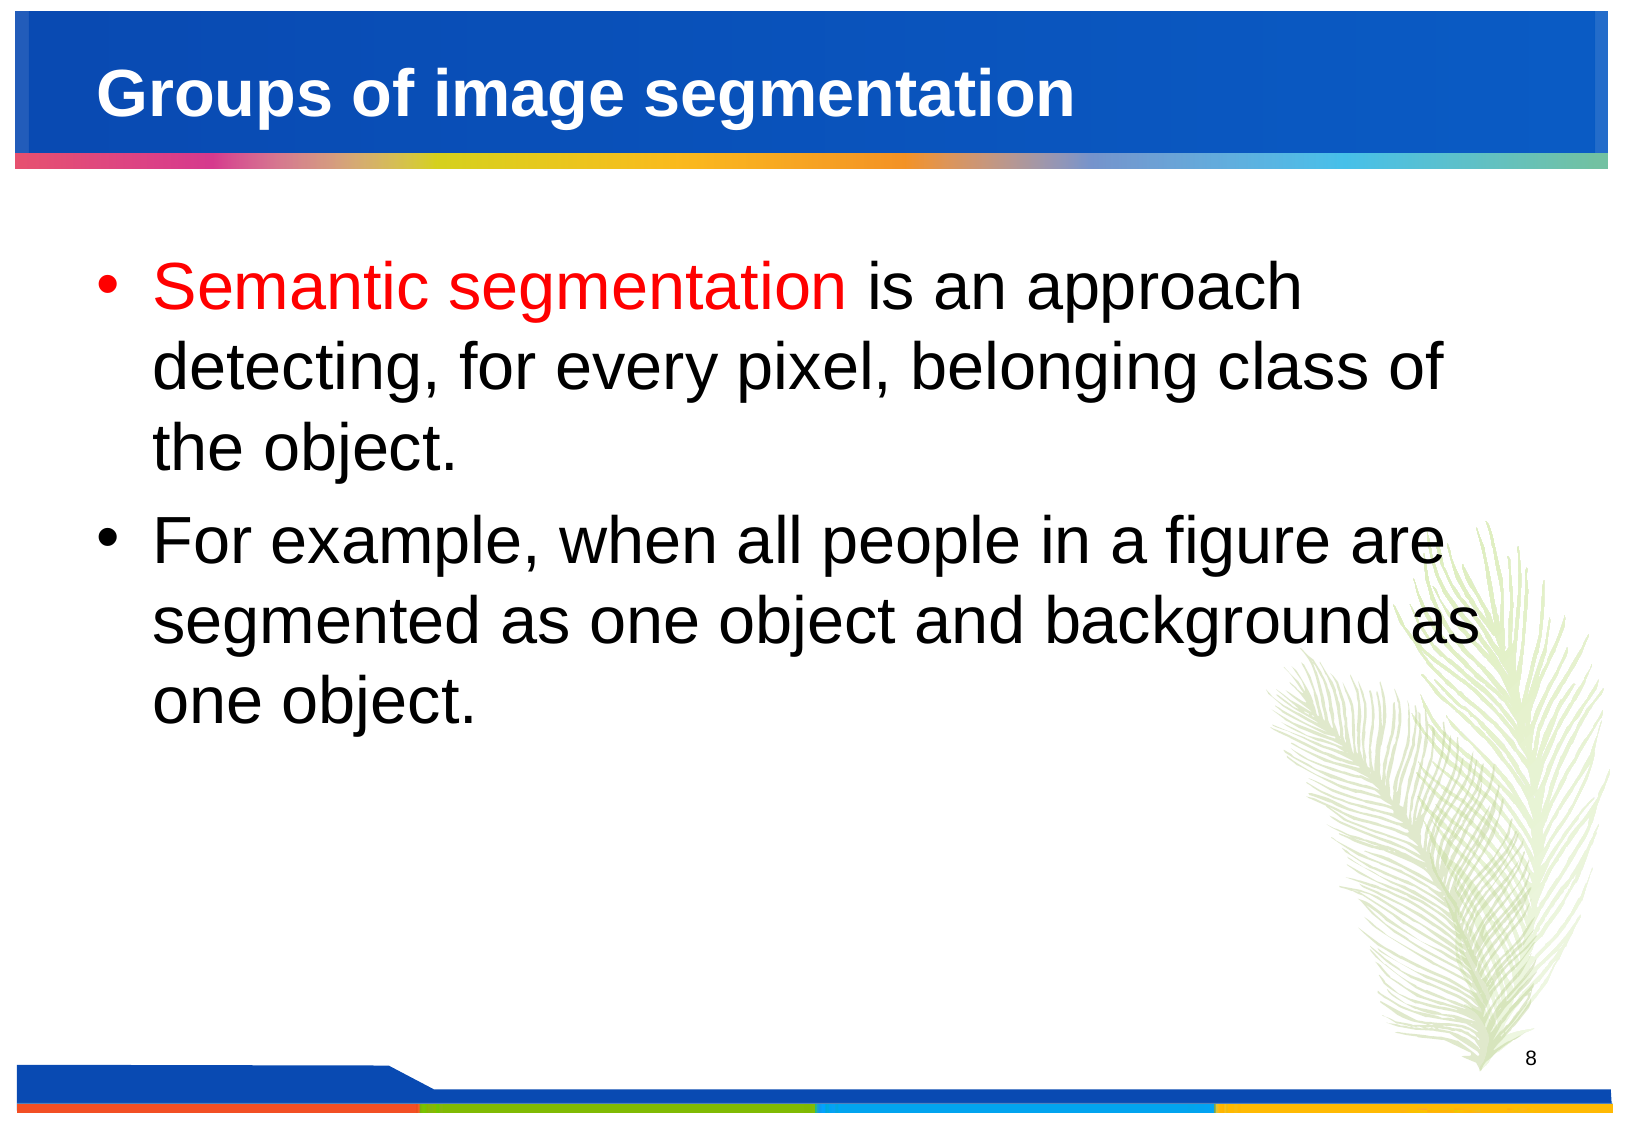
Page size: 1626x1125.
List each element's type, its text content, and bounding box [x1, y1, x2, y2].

picture [1215, 1104, 1613, 1113]
slide_number ‹#› [1264, 1037, 1552, 1085]
picture [15, 11, 1608, 169]
picture [17, 1104, 824, 1113]
list Semantic segmentation is an approach detecting, for every pixel, belonging class of the object. For example, when all people in a figure are segmented as one object and background as one object. [81, 235, 1544, 1013]
title Groups of image segmentation [81, 18, 1625, 162]
